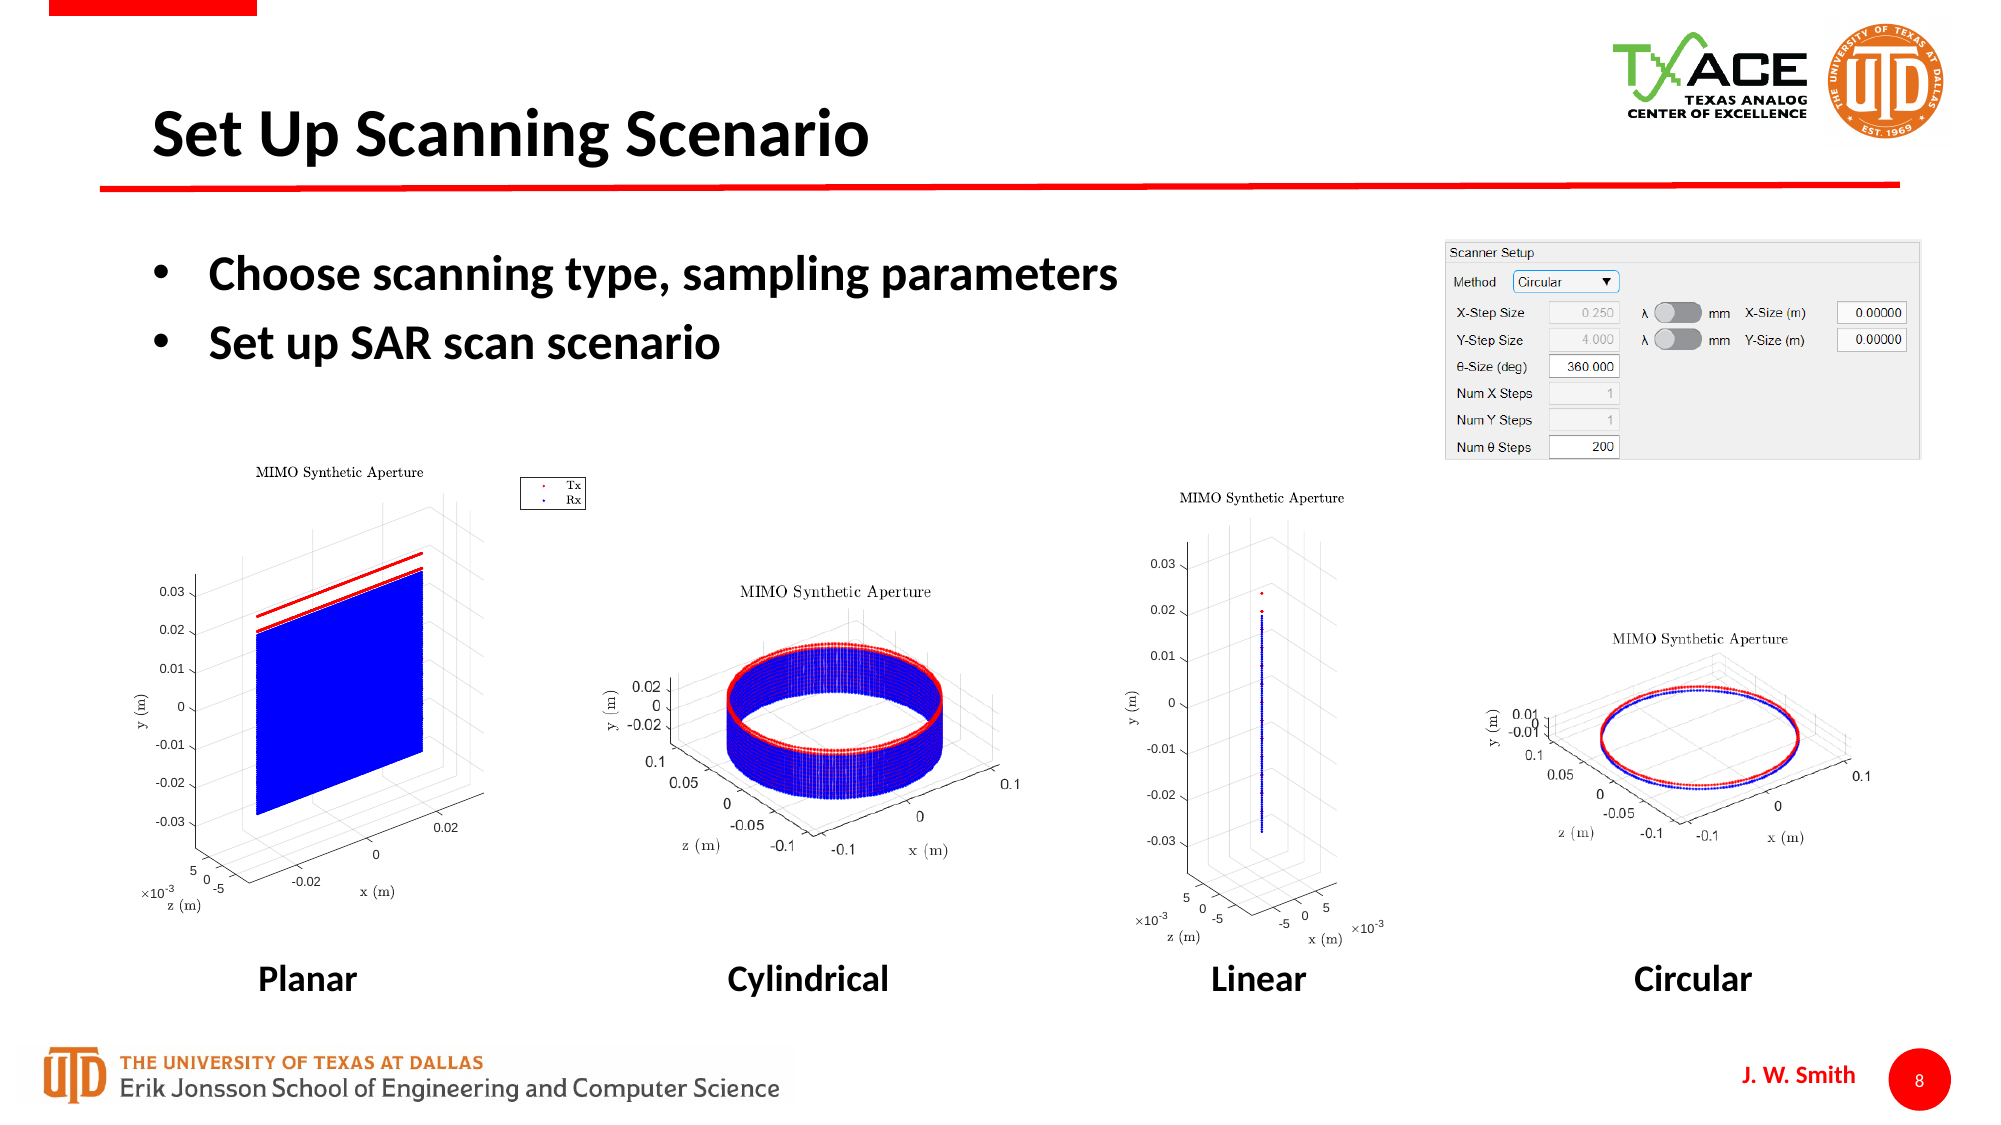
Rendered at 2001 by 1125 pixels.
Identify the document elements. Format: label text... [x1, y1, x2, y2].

picture [118, 438, 1029, 945]
picture [1111, 471, 1407, 969]
text_box Cylindrical [677, 944, 940, 1007]
text_box Planar [176, 945, 440, 1007]
picture [1469, 512, 1875, 871]
title Set Up Scanning Scenario [137, 59, 1863, 209]
text_box Circular [1562, 944, 1825, 1007]
picture [1819, 15, 1952, 147]
text_box Choose scanning type, sampling parameters Set up SAR scan scenario [137, 239, 1945, 472]
picture [16, 1045, 796, 1105]
text_box Linear [1128, 969, 1391, 1007]
picture [1613, 32, 1807, 59]
picture [1445, 239, 1922, 460]
